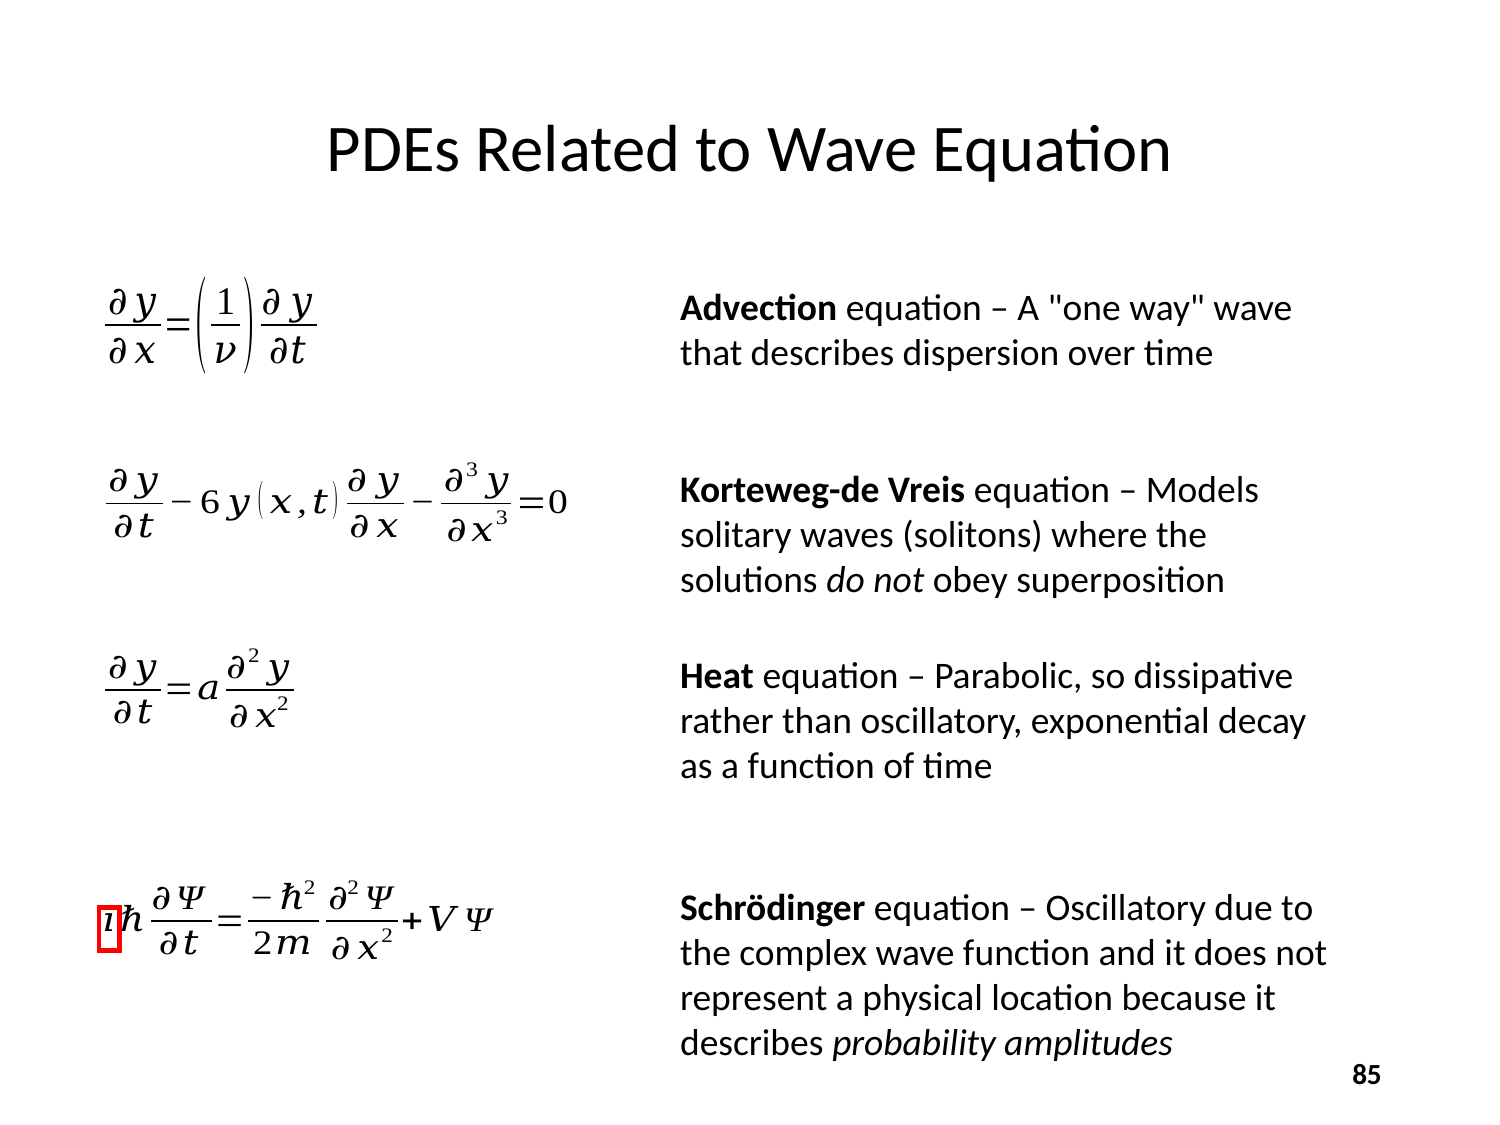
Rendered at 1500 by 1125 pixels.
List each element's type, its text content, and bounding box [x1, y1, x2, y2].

text_box [98, 906, 103, 951]
text_box Advection equation – A "one way" wave that describes dispersion over time [665, 275, 1344, 380]
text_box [103, 643, 1344, 796]
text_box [103, 875, 1344, 1073]
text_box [103, 457, 1344, 609]
slide_number 85 [1059, 1042, 1397, 1103]
title PDEs Related to Wave Equation [103, 59, 1397, 241]
